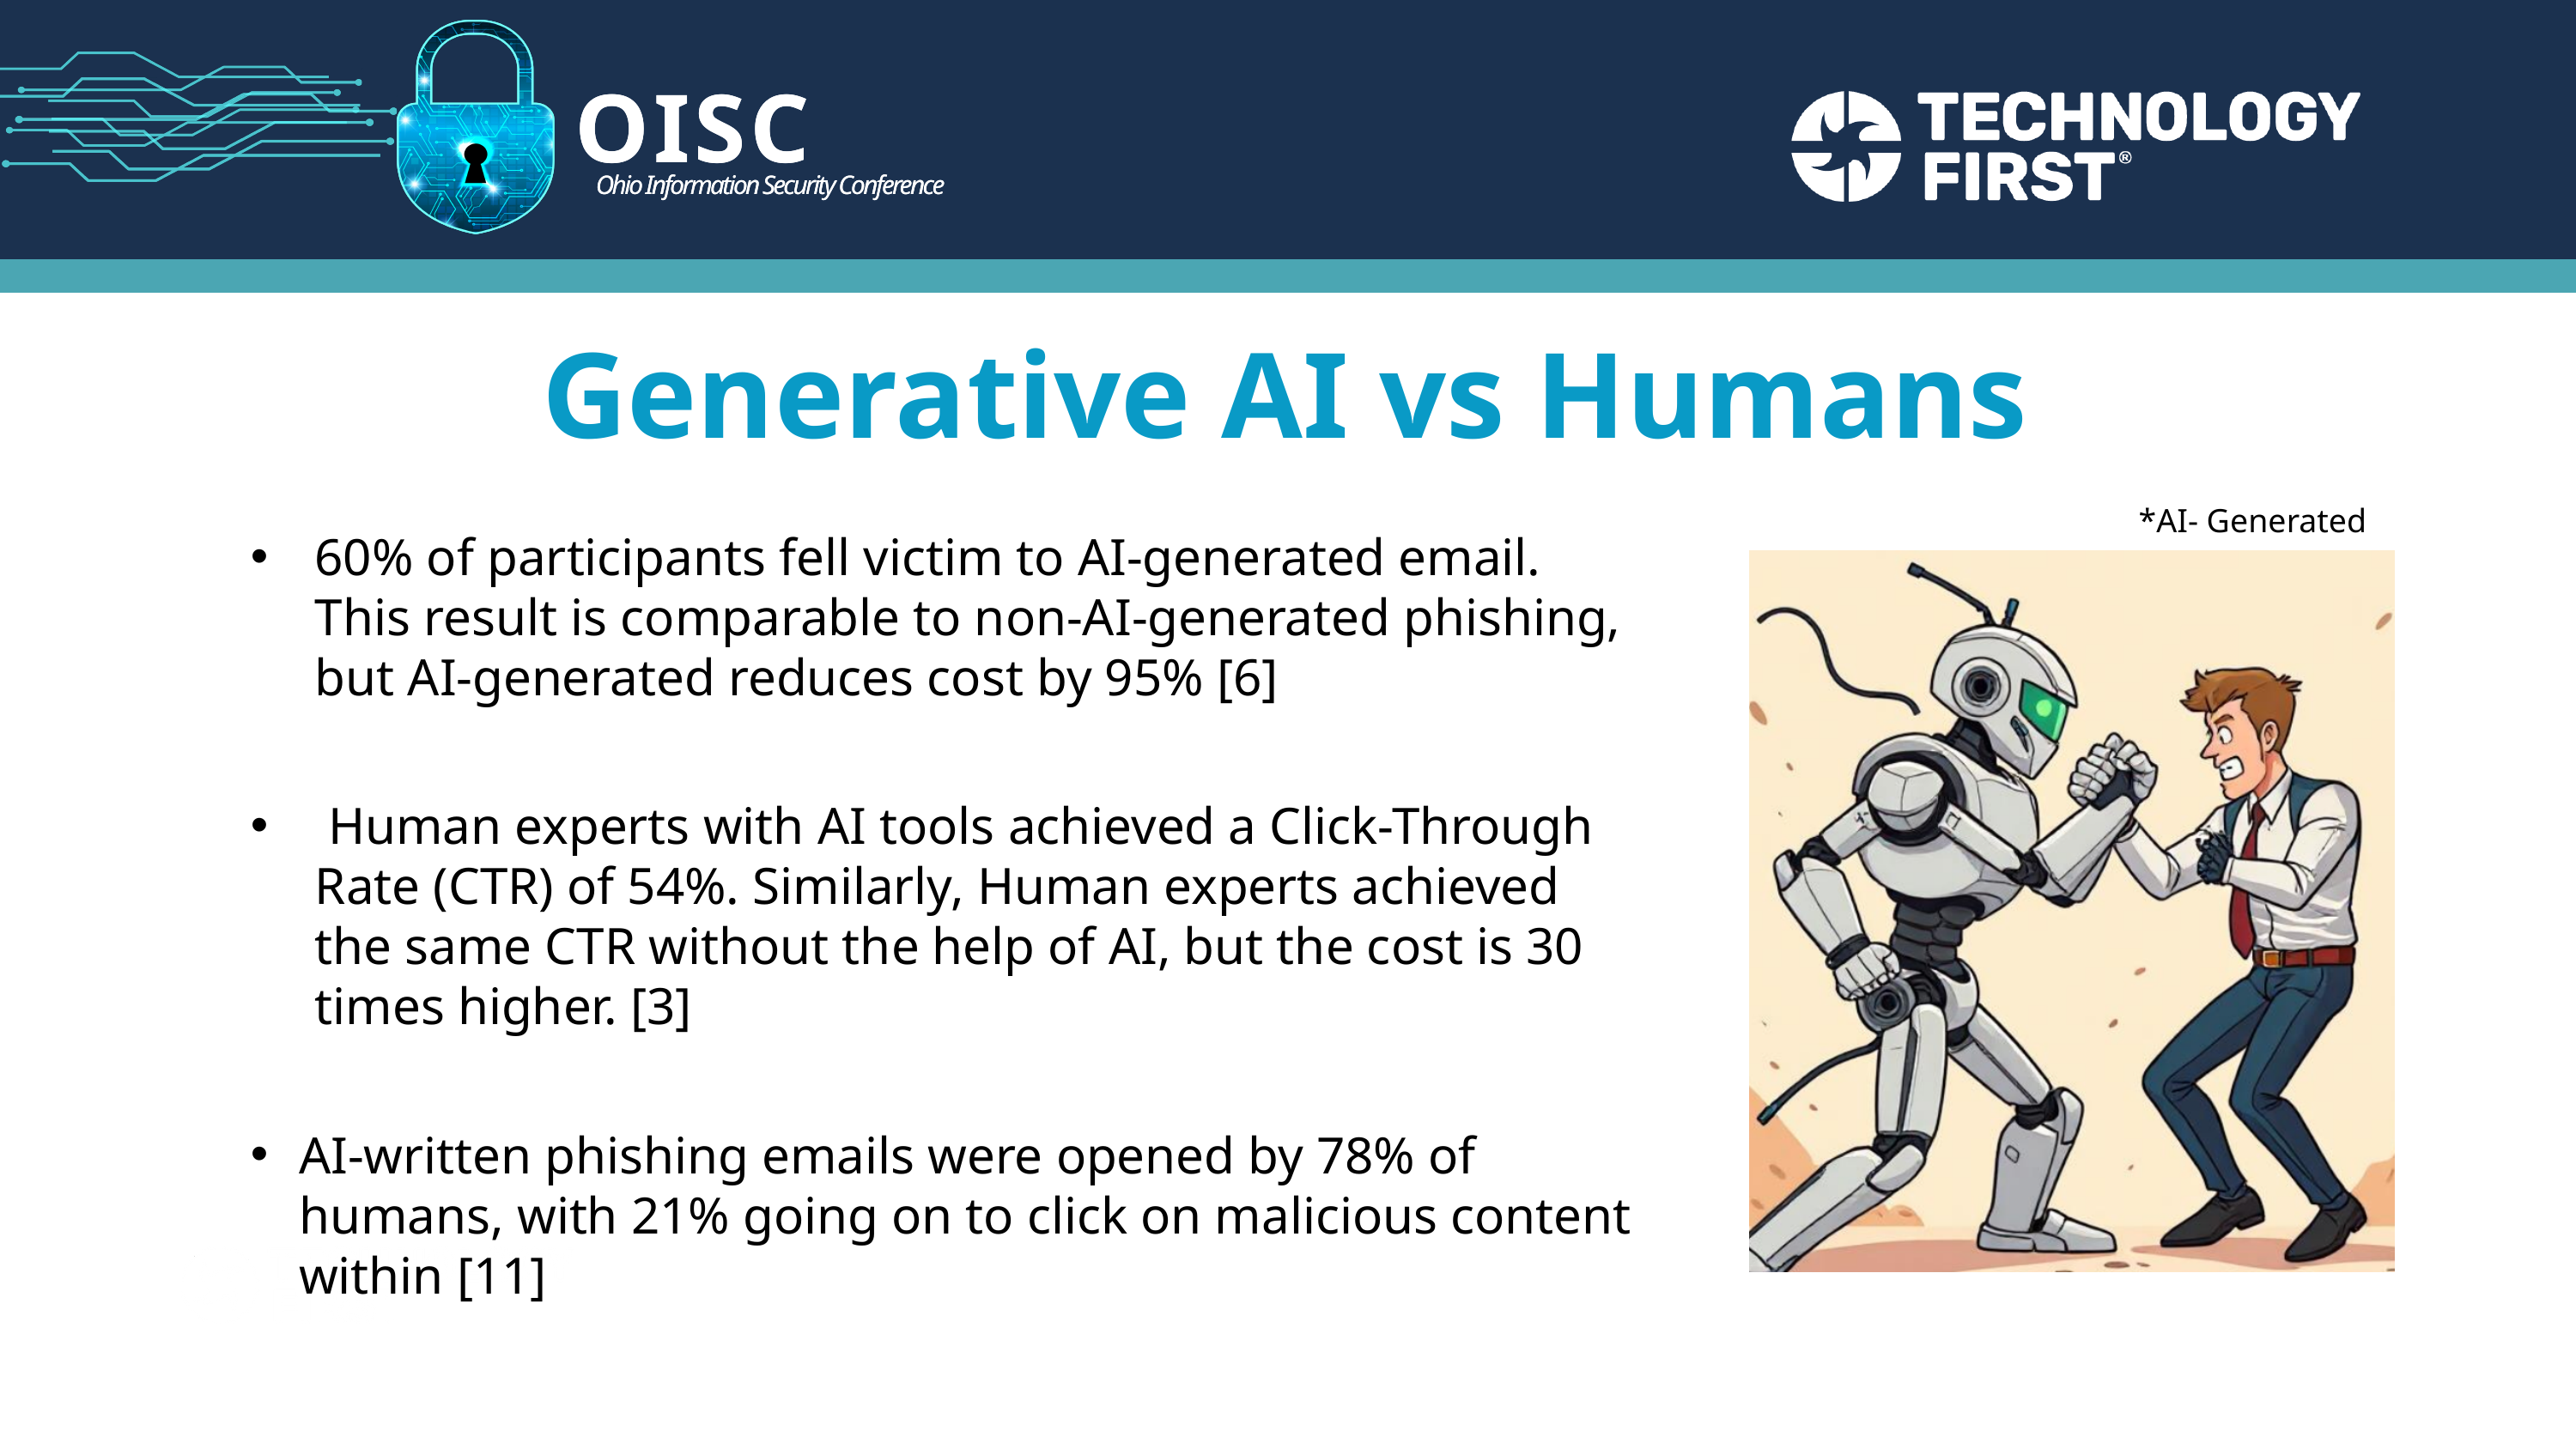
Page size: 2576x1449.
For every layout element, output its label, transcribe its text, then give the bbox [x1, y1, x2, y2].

text_box [1646, 518, 1981, 769]
text_box 60% of participants fell victim to AI-generated email. This result is comparable to non-AI-generated phishing, but AI-generated reduces cost by 95% [6] Human experts with AI tools achieved a Click-Through Rate (CTR) of 54%. Similarly, Human experts achieved the same CTR without the help of AI, but the cost is 30 times higher. [3] AI-written phishing emails were opened by 78% of humans, with 21% going on to click on malicious content within [11] [237, 518, 1646, 1311]
picture [1791, 91, 2360, 202]
text_box Generative AI vs Humans [542, 351, 2034, 463]
picture [1749, 550, 2395, 1272]
text_box [181, 1246, 574, 1324]
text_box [0, 20, 967, 235]
text_box *AI- Generated [2125, 494, 2395, 546]
